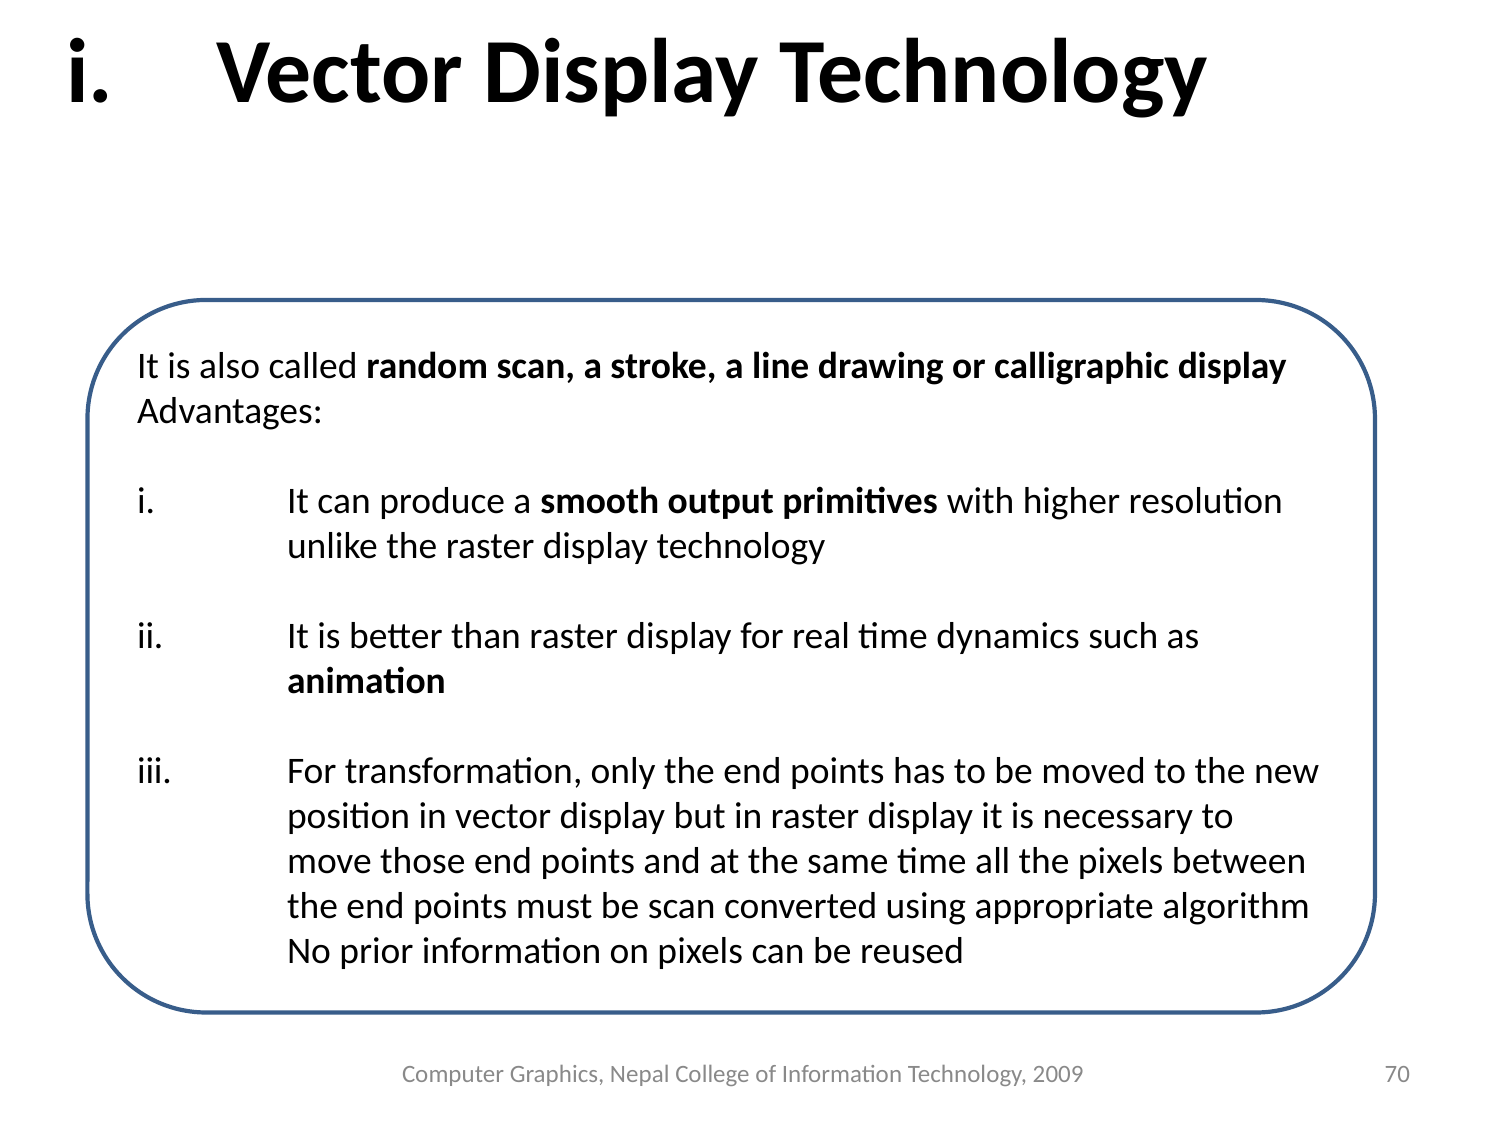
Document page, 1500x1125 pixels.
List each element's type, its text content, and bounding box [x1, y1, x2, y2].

text_box Computer Graphics, Nepal College of Information Technology, 2009 [374, 1042, 1113, 1103]
text_box It is also called random scan, a stroke, a line drawing or calligraphic display Advantages: i. It can produce a smooth output primitives with higher resolution unlike the raster display technology ii. It is better than raster display for real time dynamics such as animation iii. For transformation, only the end points has to be moved to the new position in vector display but in raster display it is necessary to move those end points and at the same time all the pixels between the end points must be scan converted using appropriate algorithm No prior information on pixels can be reused [87, 299, 1375, 1013]
title i. Vector Display Technology [0, 0, 1275, 242]
text_box ‹#› [1113, 1042, 1425, 1103]
